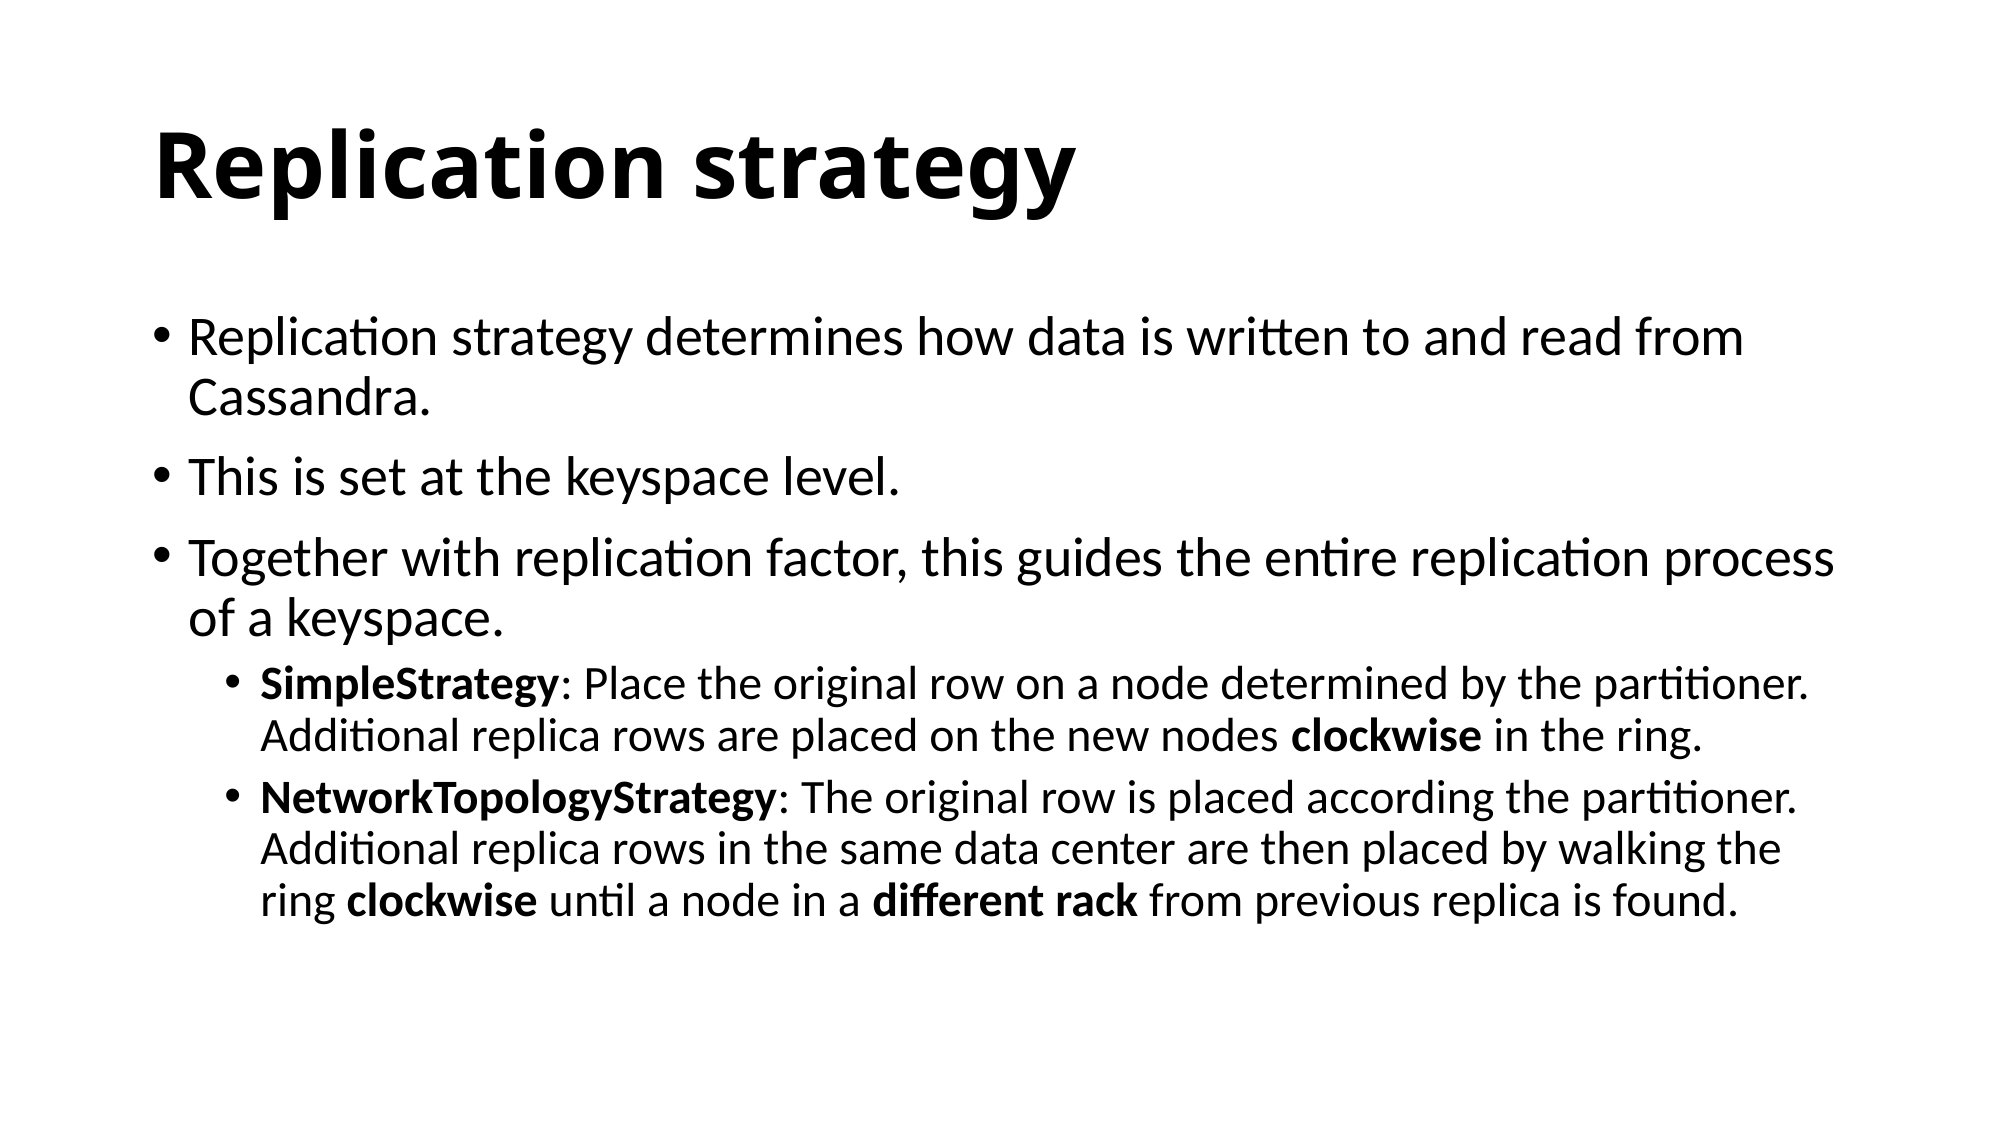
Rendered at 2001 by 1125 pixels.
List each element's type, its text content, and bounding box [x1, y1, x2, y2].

list Replication strategy determines how data is written to and read from Cassandra. This is set at the keyspace level. Together with replication factor, this guides the entire replication process of a keyspace. SimpleStrategy: Place the original row on a node determined by the partitioner. Additional replica rows are placed on the new nodes clockwise in the ring. NetworkTopologyStrategy: The original row is placed according the partitioner. Additional replica rows in the same data center are then placed by walking the ring clockwise until a node in a different rack from previous replica is found. [137, 299, 1863, 1014]
title Replication strategy [137, 59, 1863, 278]
